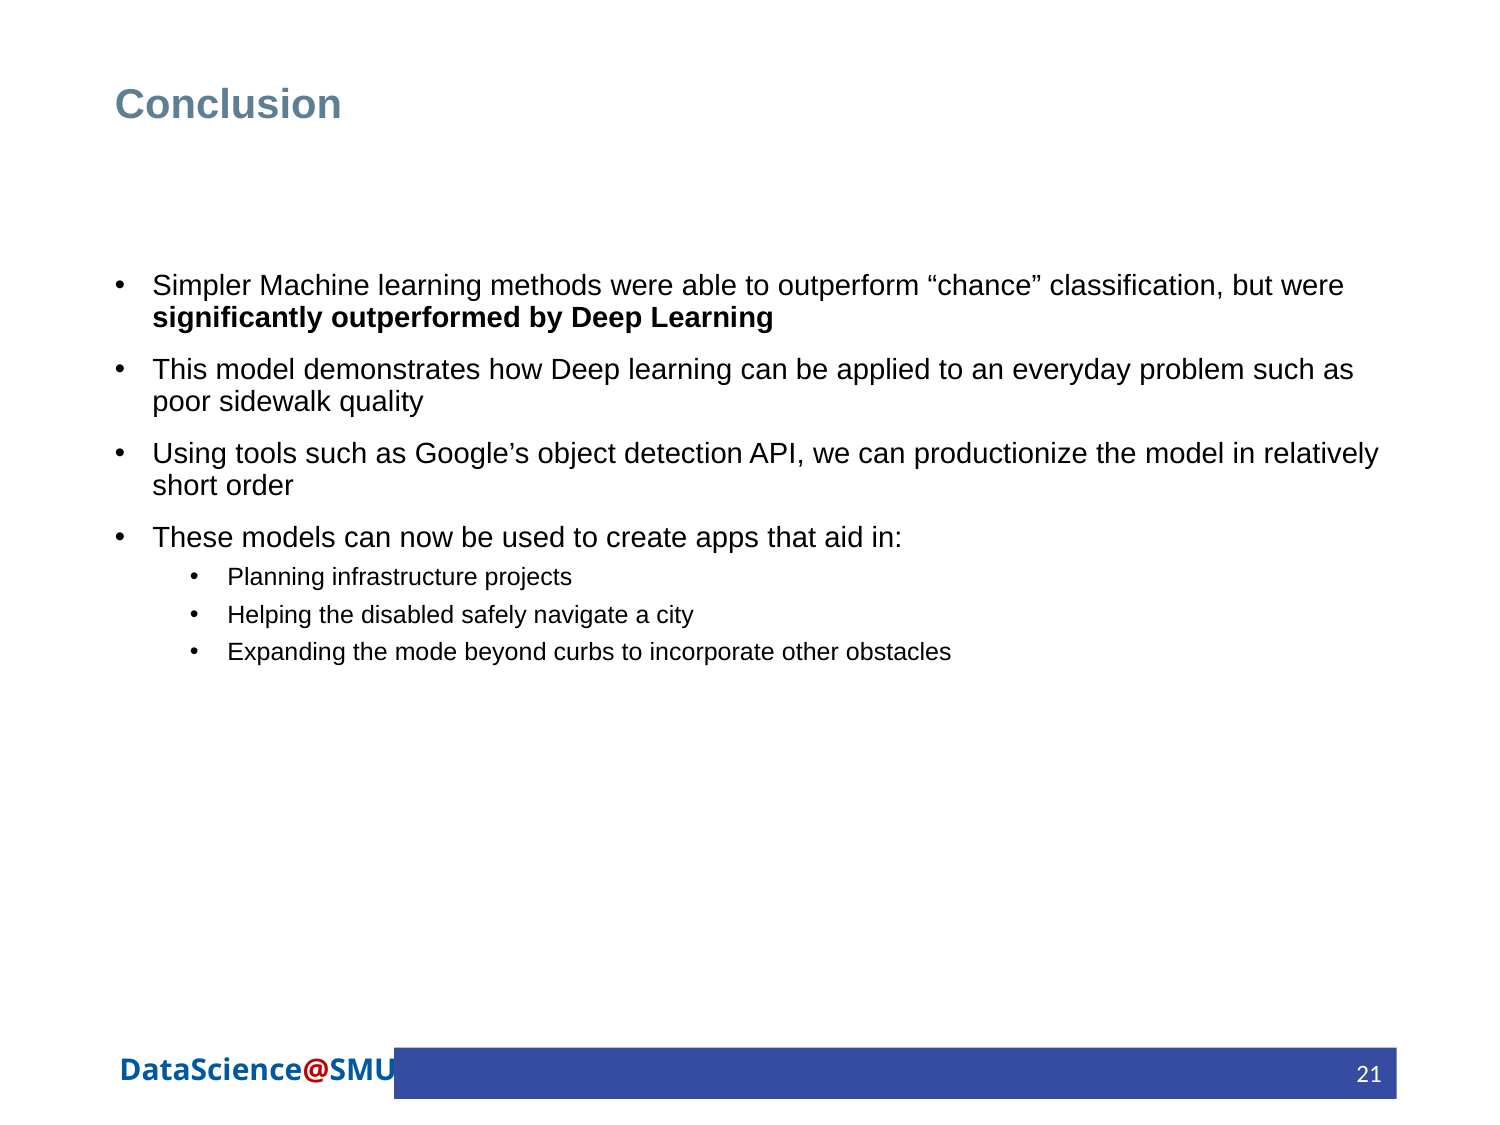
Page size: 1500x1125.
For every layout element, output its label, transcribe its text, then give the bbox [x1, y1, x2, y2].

title Conclusion [99, 53, 1397, 186]
list Simpler Machine learning methods were able to outperform “chance” classification, but were significantly outperformed by Deep Learning This model demonstrates how Deep learning can be applied to an everyday problem such as poor sidewalk quality Using tools such as Google’s object detection API, we can productionize the model in relatively short order These models can now be used to create apps that aid in: Planning infrastructure projects Helping the disabled safely navigate a city Expanding the mode beyond curbs to incorporate other obstacles [99, 263, 1397, 1013]
slide_number 21 [1059, 1042, 1397, 1103]
